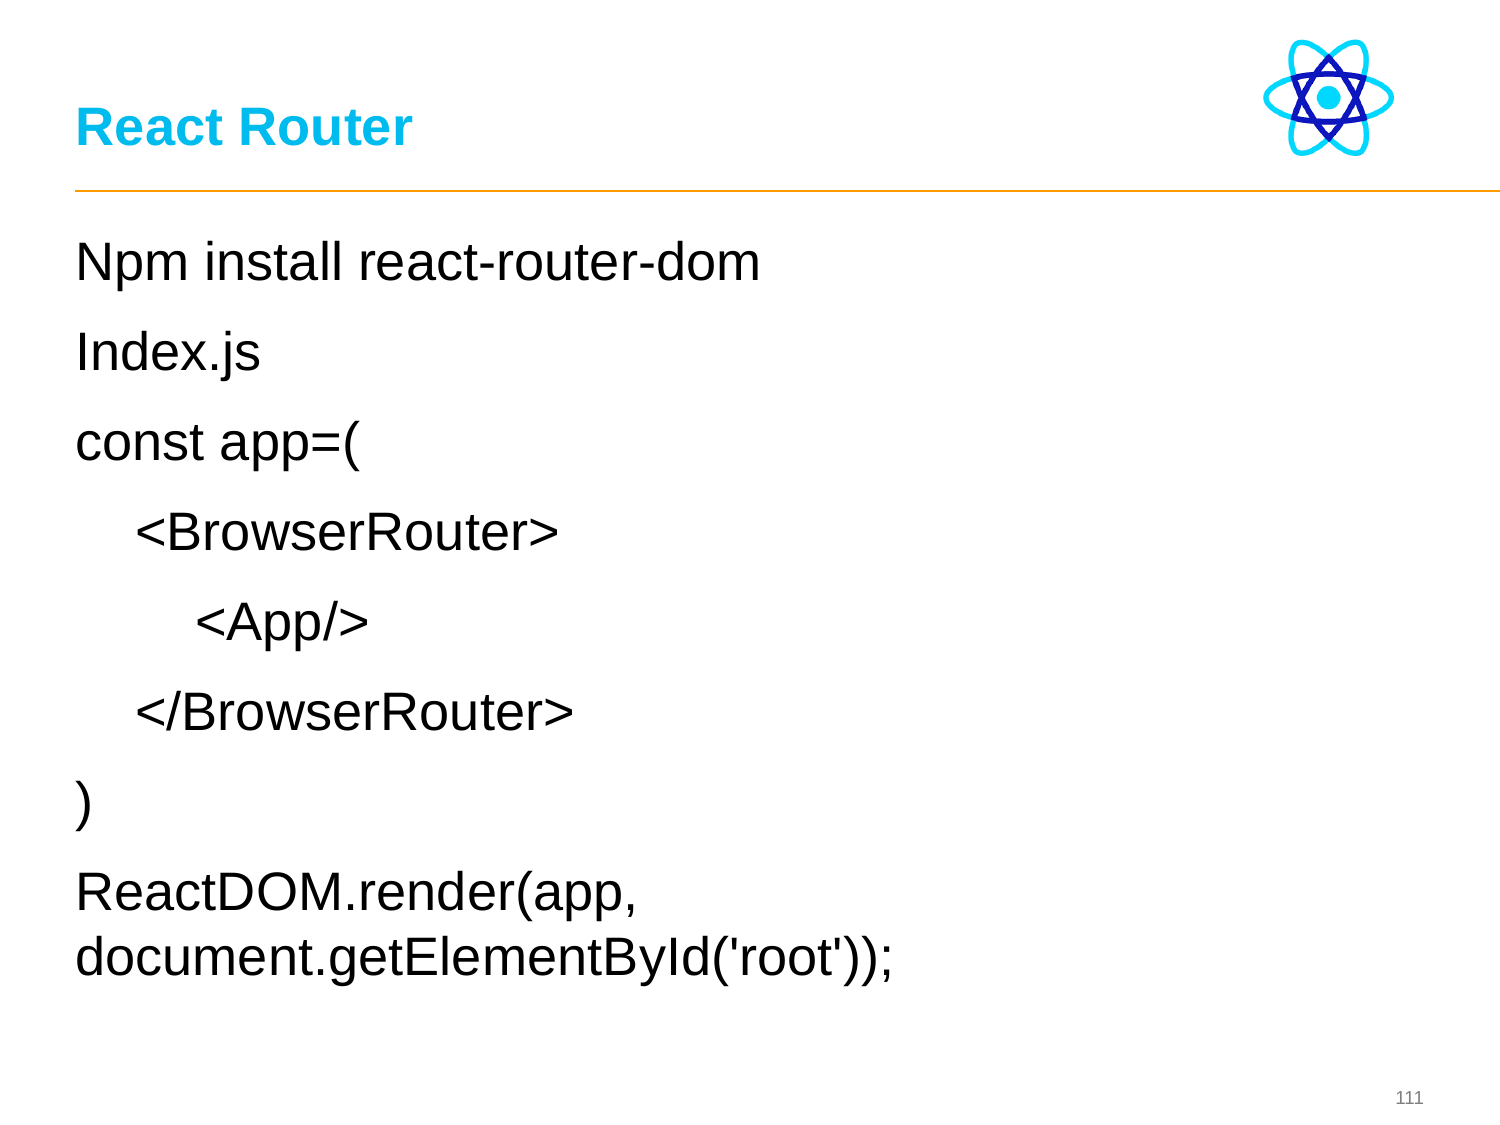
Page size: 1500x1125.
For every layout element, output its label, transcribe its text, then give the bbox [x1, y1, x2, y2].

title React Router [75, 27, 1422, 157]
list Npm install react-router-dom Index.js const app=( <BrowserRouter> <App/> </BrowserRouter> ) ReactDOM.render(app, document.getElementById('root')); [75, 226, 1425, 1018]
